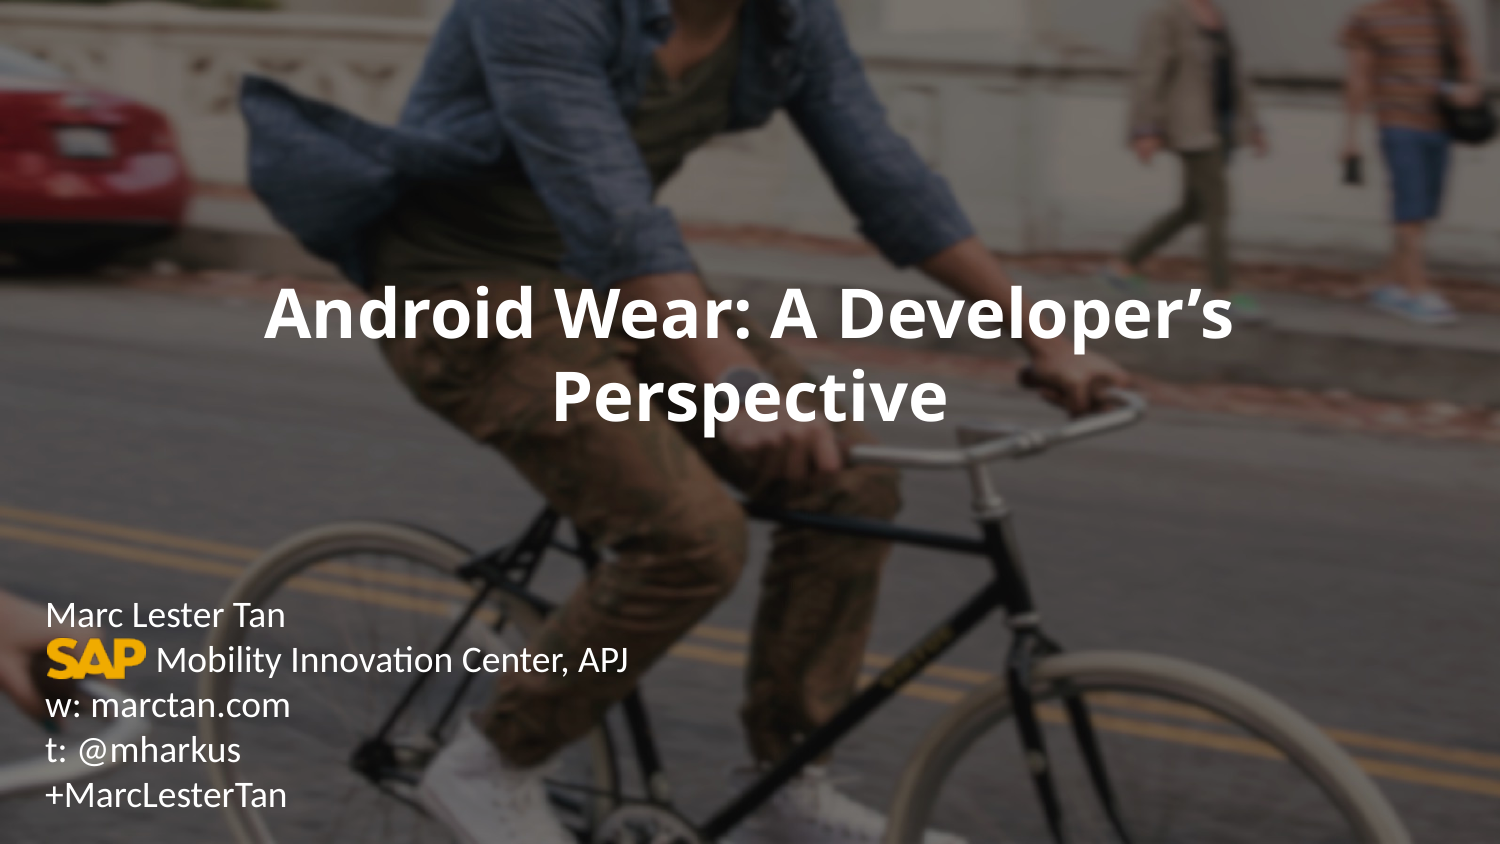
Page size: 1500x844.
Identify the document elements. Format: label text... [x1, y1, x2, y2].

text_box Marc Lester Tan Mobility Innovation Center, APJ w: marctan.com t: @mharkus +MarcLesterTan [30, 582, 663, 823]
title Android Wear: A Developer’s Perspective [112, 262, 1388, 443]
picture [0, 0, 1500, 844]
